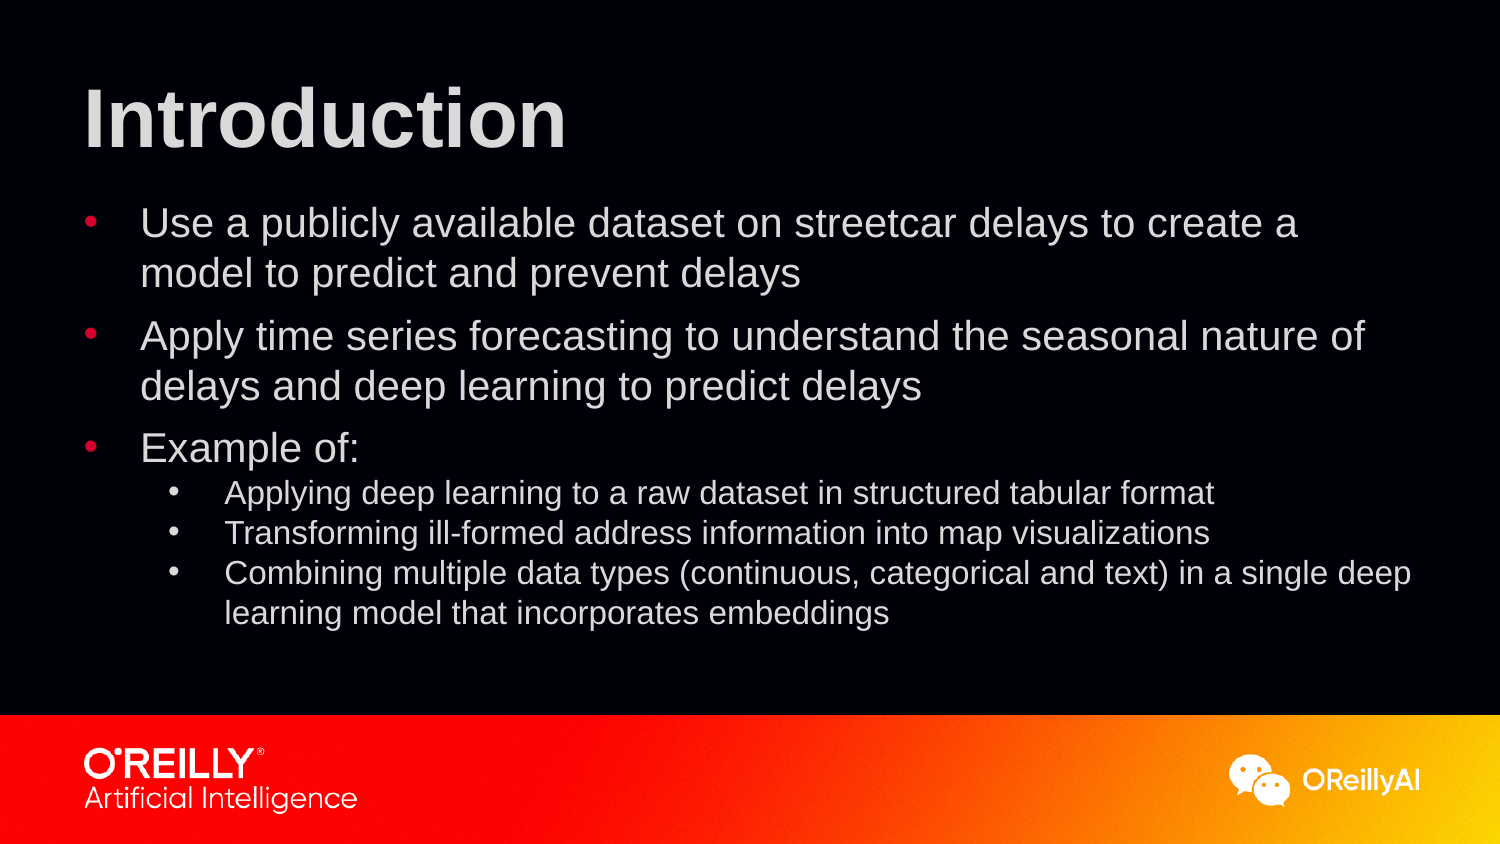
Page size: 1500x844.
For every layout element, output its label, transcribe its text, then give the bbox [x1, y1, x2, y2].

picture [0, 0, 1500, 844]
title Introduction [83, 68, 1429, 174]
list Use a publicly available dataset on streetcar delays to create a model to predict and prevent delays Apply time series forecasting to understand the seasonal nature of delays and deep learning to predict delays Example of: Applying deep learning to a raw dataset in structured tabular format Transforming ill-formed address information into map visualizations Combining multiple data types (continuous, categorical and text) in a single deep learning model that incorporates embeddings [83, 188, 1429, 686]
